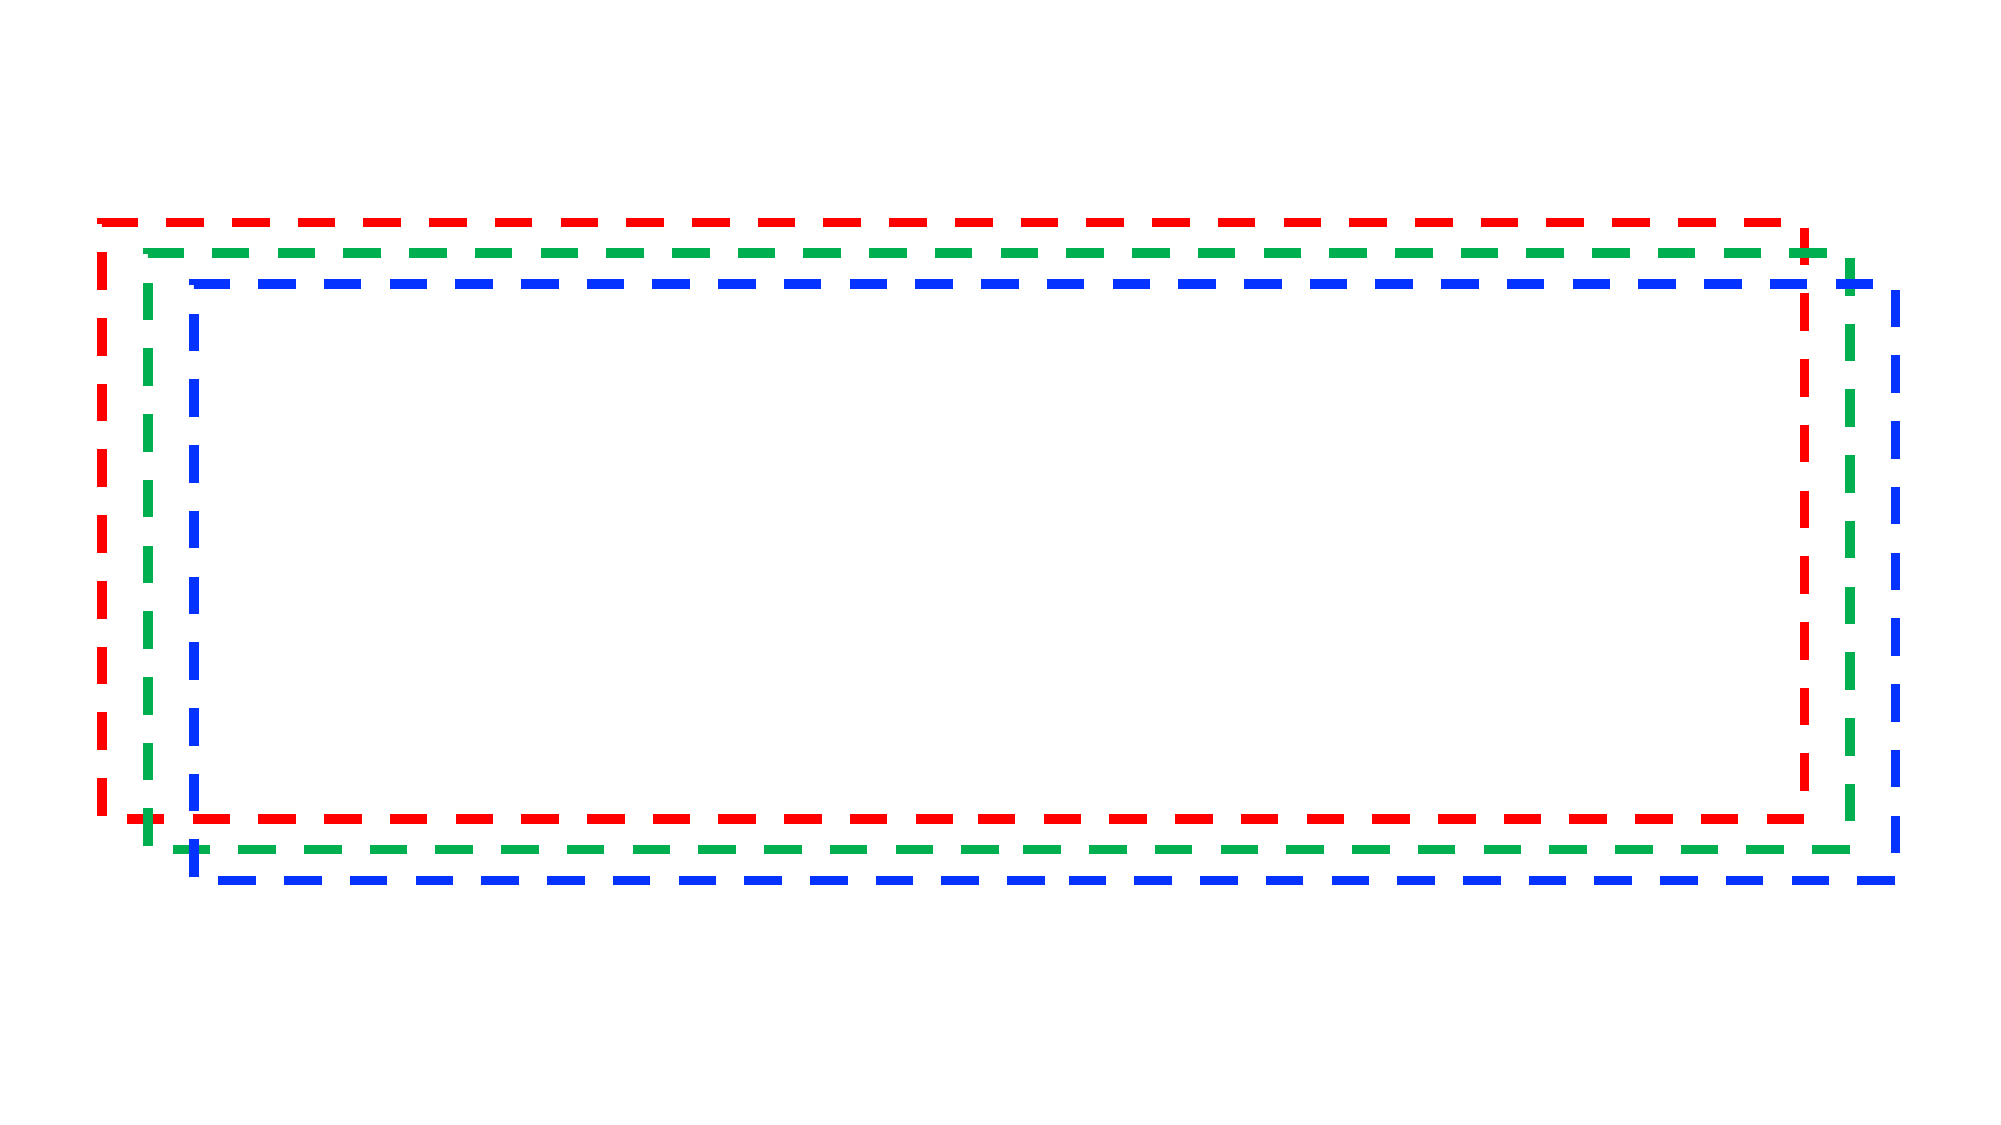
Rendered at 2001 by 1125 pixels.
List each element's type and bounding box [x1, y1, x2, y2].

text_box [147, 252, 1851, 850]
text_box [101, 221, 1805, 820]
text_box [193, 283, 1897, 882]
